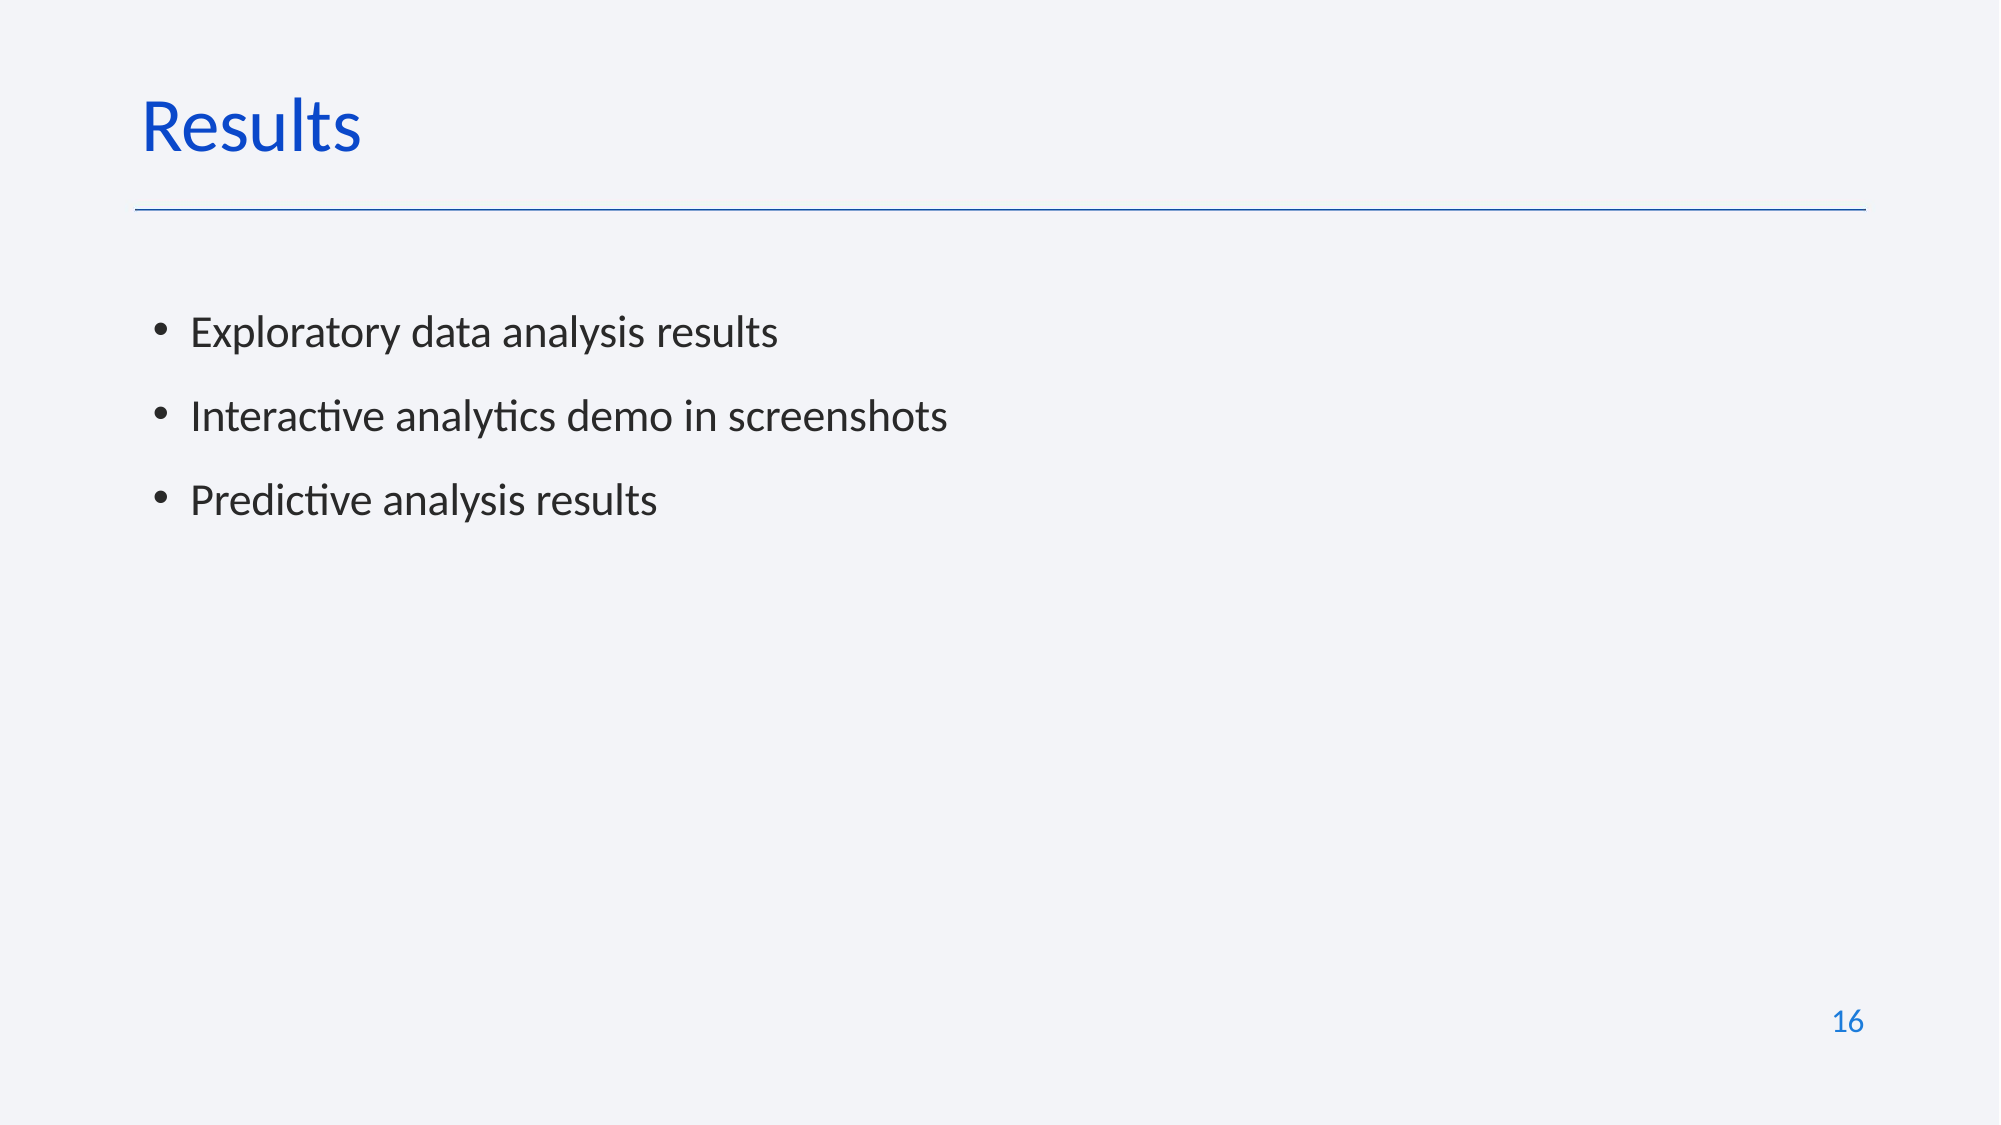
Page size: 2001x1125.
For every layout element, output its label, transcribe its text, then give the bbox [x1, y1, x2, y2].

title Results [139, 71, 588, 262]
picture [0, 0, 2000, 1125]
text_box 16 [1828, 1005, 1867, 1040]
text_box Exploratory data analysis results Interactive analytics demo in screenshots Predictive analysis results [150, 270, 958, 525]
